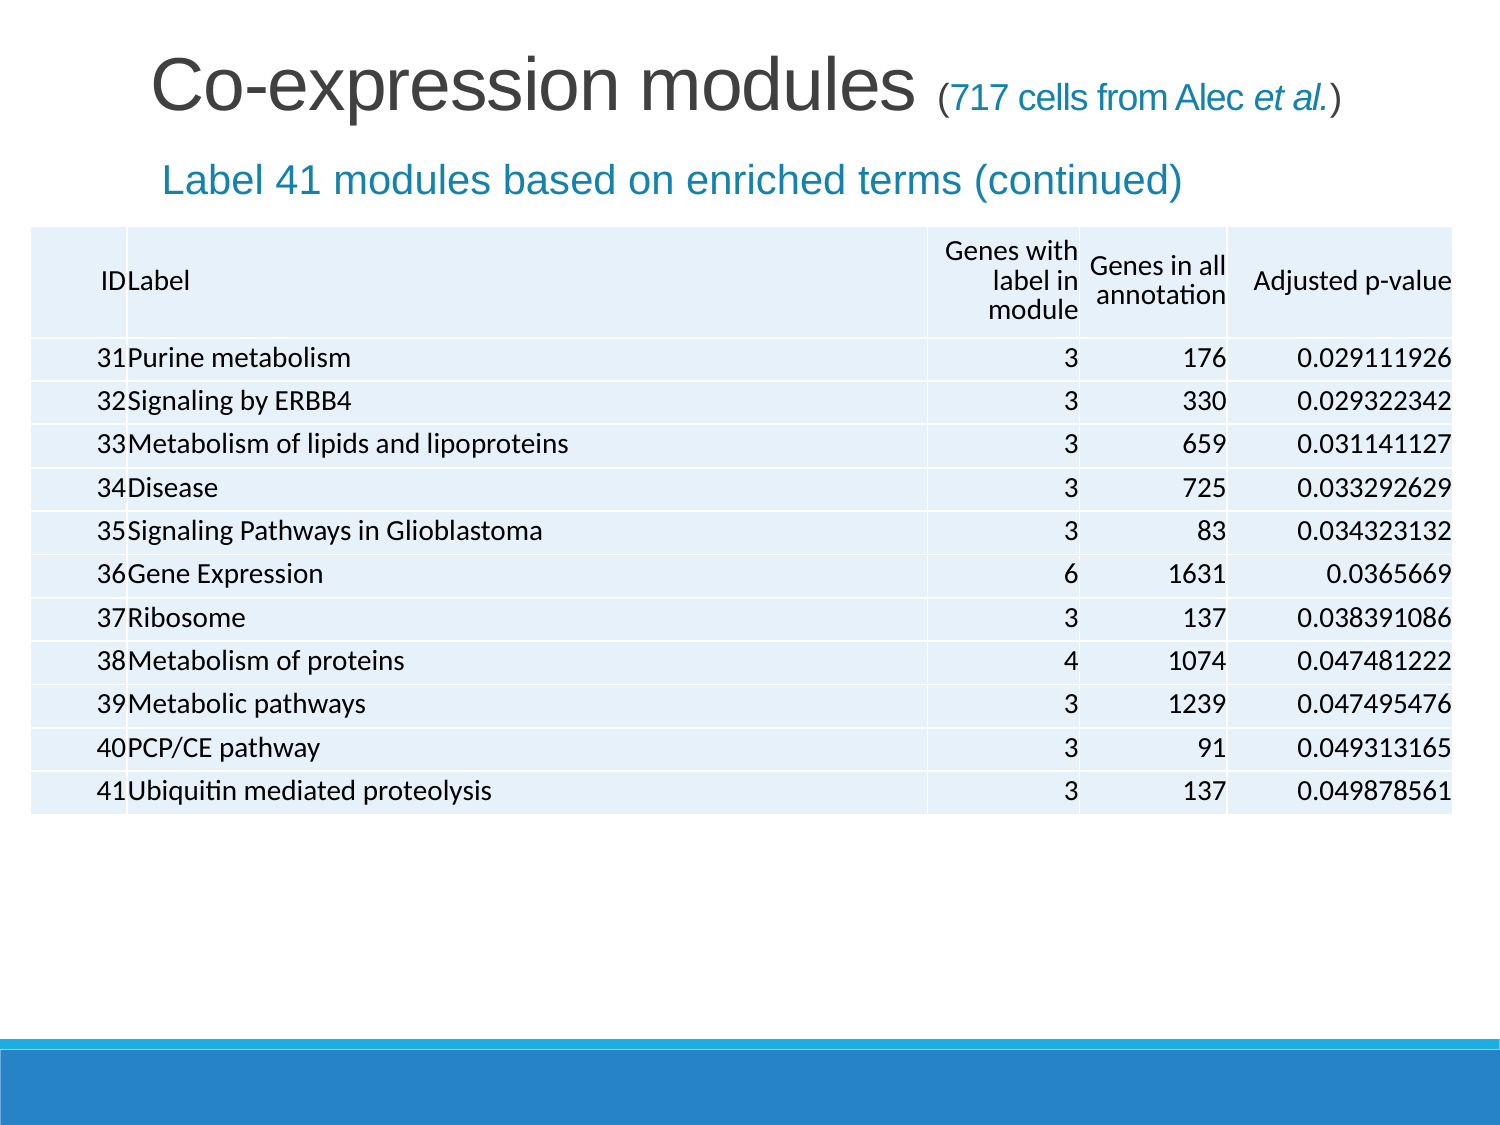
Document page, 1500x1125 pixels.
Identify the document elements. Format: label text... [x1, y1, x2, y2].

table_cell 3 [928, 425, 1079, 467]
title Co-expression modules (717 cells from Alec et al.) [135, 14, 1373, 134]
table_header ID [31, 227, 126, 337]
table_header Genes in all annotation [1080, 227, 1226, 337]
table_cell 3 [928, 382, 1079, 423]
table_cell Purine metabolism [128, 339, 927, 380]
table_cell 33 [31, 425, 126, 467]
table_cell 137 [1080, 772, 1226, 814]
table_cell 3 [928, 599, 1079, 640]
table_cell 3 [928, 772, 1079, 814]
table_header Adjusted p-value [1228, 227, 1452, 337]
table_cell 38 [31, 642, 126, 684]
table_cell 34 [31, 469, 126, 510]
table_cell 3 [928, 685, 1079, 727]
table_cell Metabolism of lipids and lipoproteins [128, 425, 927, 467]
table_cell 83 [1080, 512, 1226, 554]
table_cell 176 [1080, 339, 1226, 380]
table_cell 40 [31, 729, 126, 770]
table_cell Disease [128, 469, 927, 510]
table_cell Signaling Pathways in Glioblastoma [128, 512, 927, 554]
table_cell 41 [31, 772, 126, 814]
table_cell 32 [31, 382, 126, 423]
table_cell 6 [928, 555, 1079, 597]
table_cell 1631 [1080, 555, 1226, 597]
table_cell Metabolism of proteins [128, 642, 927, 684]
table_cell 3 [928, 512, 1079, 554]
table_header Label [128, 227, 927, 337]
table_cell Signaling by ERBB4 [128, 382, 927, 423]
table_cell 137 [1080, 599, 1226, 640]
table_cell 0.047495476 [1228, 685, 1452, 727]
table_cell 1074 [1080, 642, 1226, 684]
table_cell 3 [928, 729, 1079, 770]
table_cell 0.038391086 [1228, 599, 1452, 640]
table_cell 0.0365669 [1228, 555, 1452, 597]
table_cell 39 [31, 685, 126, 727]
table_cell 36 [31, 555, 126, 597]
table_cell 330 [1080, 382, 1226, 423]
table_cell 35 [31, 512, 126, 554]
table_cell 91 [1080, 729, 1226, 770]
table_cell 0.031141127 [1228, 425, 1452, 467]
table_cell 1239 [1080, 685, 1226, 727]
table_cell 37 [31, 599, 126, 640]
table_cell Gene Expression [128, 555, 927, 597]
table_cell 0.029322342 [1228, 382, 1452, 423]
table_cell Metabolic pathways [128, 685, 927, 727]
text_box Label 41 modules based on enriched terms (continued) [135, 144, 1373, 226]
table_cell Ubiquitin mediated proteolysis [128, 772, 927, 814]
table_cell 0.047481222 [1228, 642, 1452, 684]
table_cell Ribosome [128, 599, 927, 640]
table_cell 4 [928, 642, 1079, 684]
table_cell 0.049313165 [1228, 729, 1452, 770]
table_cell 3 [928, 339, 1079, 380]
table_cell 31 [31, 339, 126, 380]
table_cell 0.049878561 [1228, 772, 1452, 814]
table_cell 659 [1080, 425, 1226, 467]
table_cell 3 [928, 469, 1079, 510]
table_header Genes with label in module [928, 227, 1079, 337]
table_cell PCP/CE pathway [128, 729, 927, 770]
table_cell 0.029111926 [1228, 339, 1452, 380]
table_cell 725 [1080, 469, 1226, 510]
table_cell 0.034323132 [1228, 512, 1452, 554]
table_cell 0.033292629 [1228, 469, 1452, 510]
